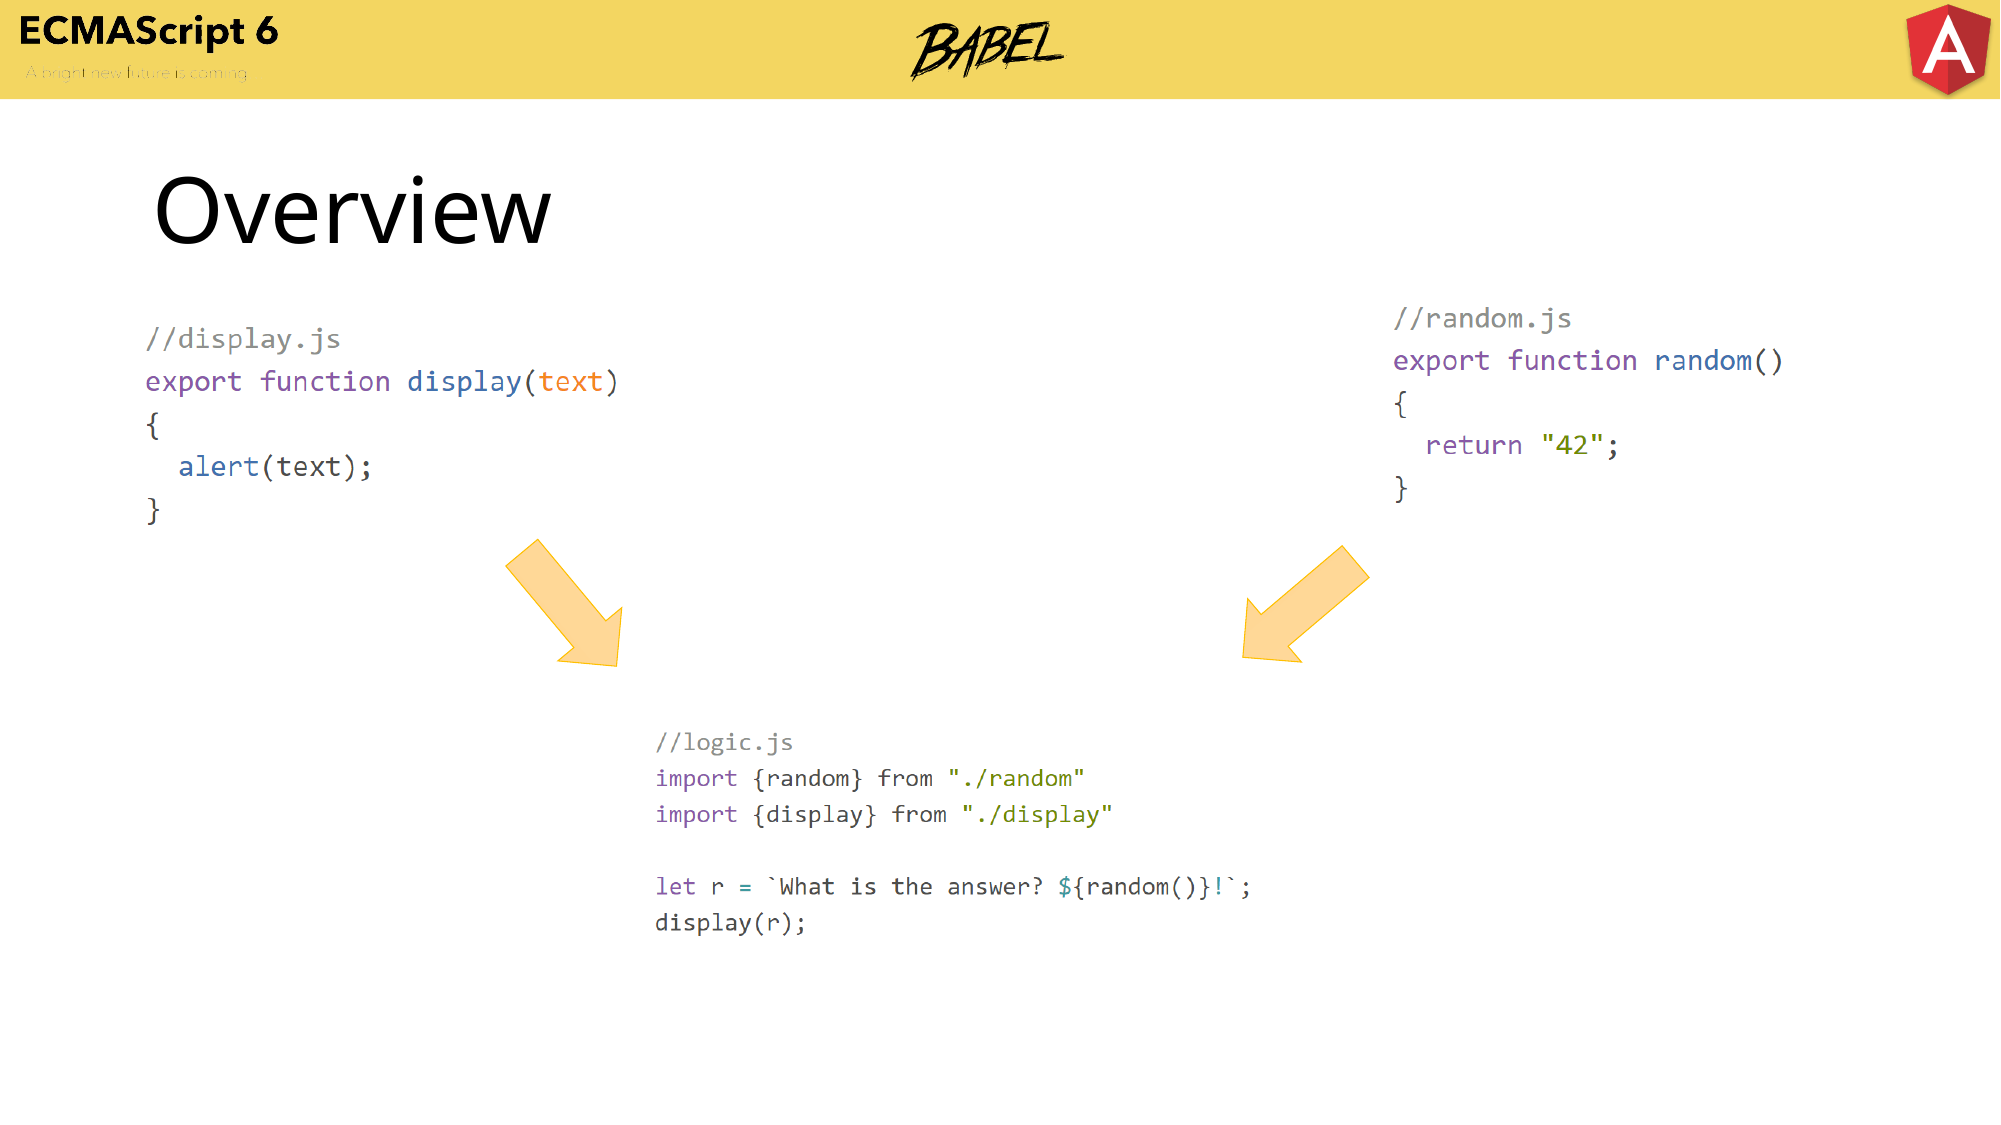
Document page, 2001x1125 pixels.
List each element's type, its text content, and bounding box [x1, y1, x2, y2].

text_box [1242, 545, 1370, 663]
picture [137, 307, 633, 547]
picture [0, 0, 353, 100]
picture [885, 0, 1091, 121]
picture [1382, 282, 1811, 526]
picture [648, 723, 1270, 957]
title Overview [137, 144, 1863, 283]
text_box [505, 547, 623, 667]
picture [1902, 0, 1995, 100]
